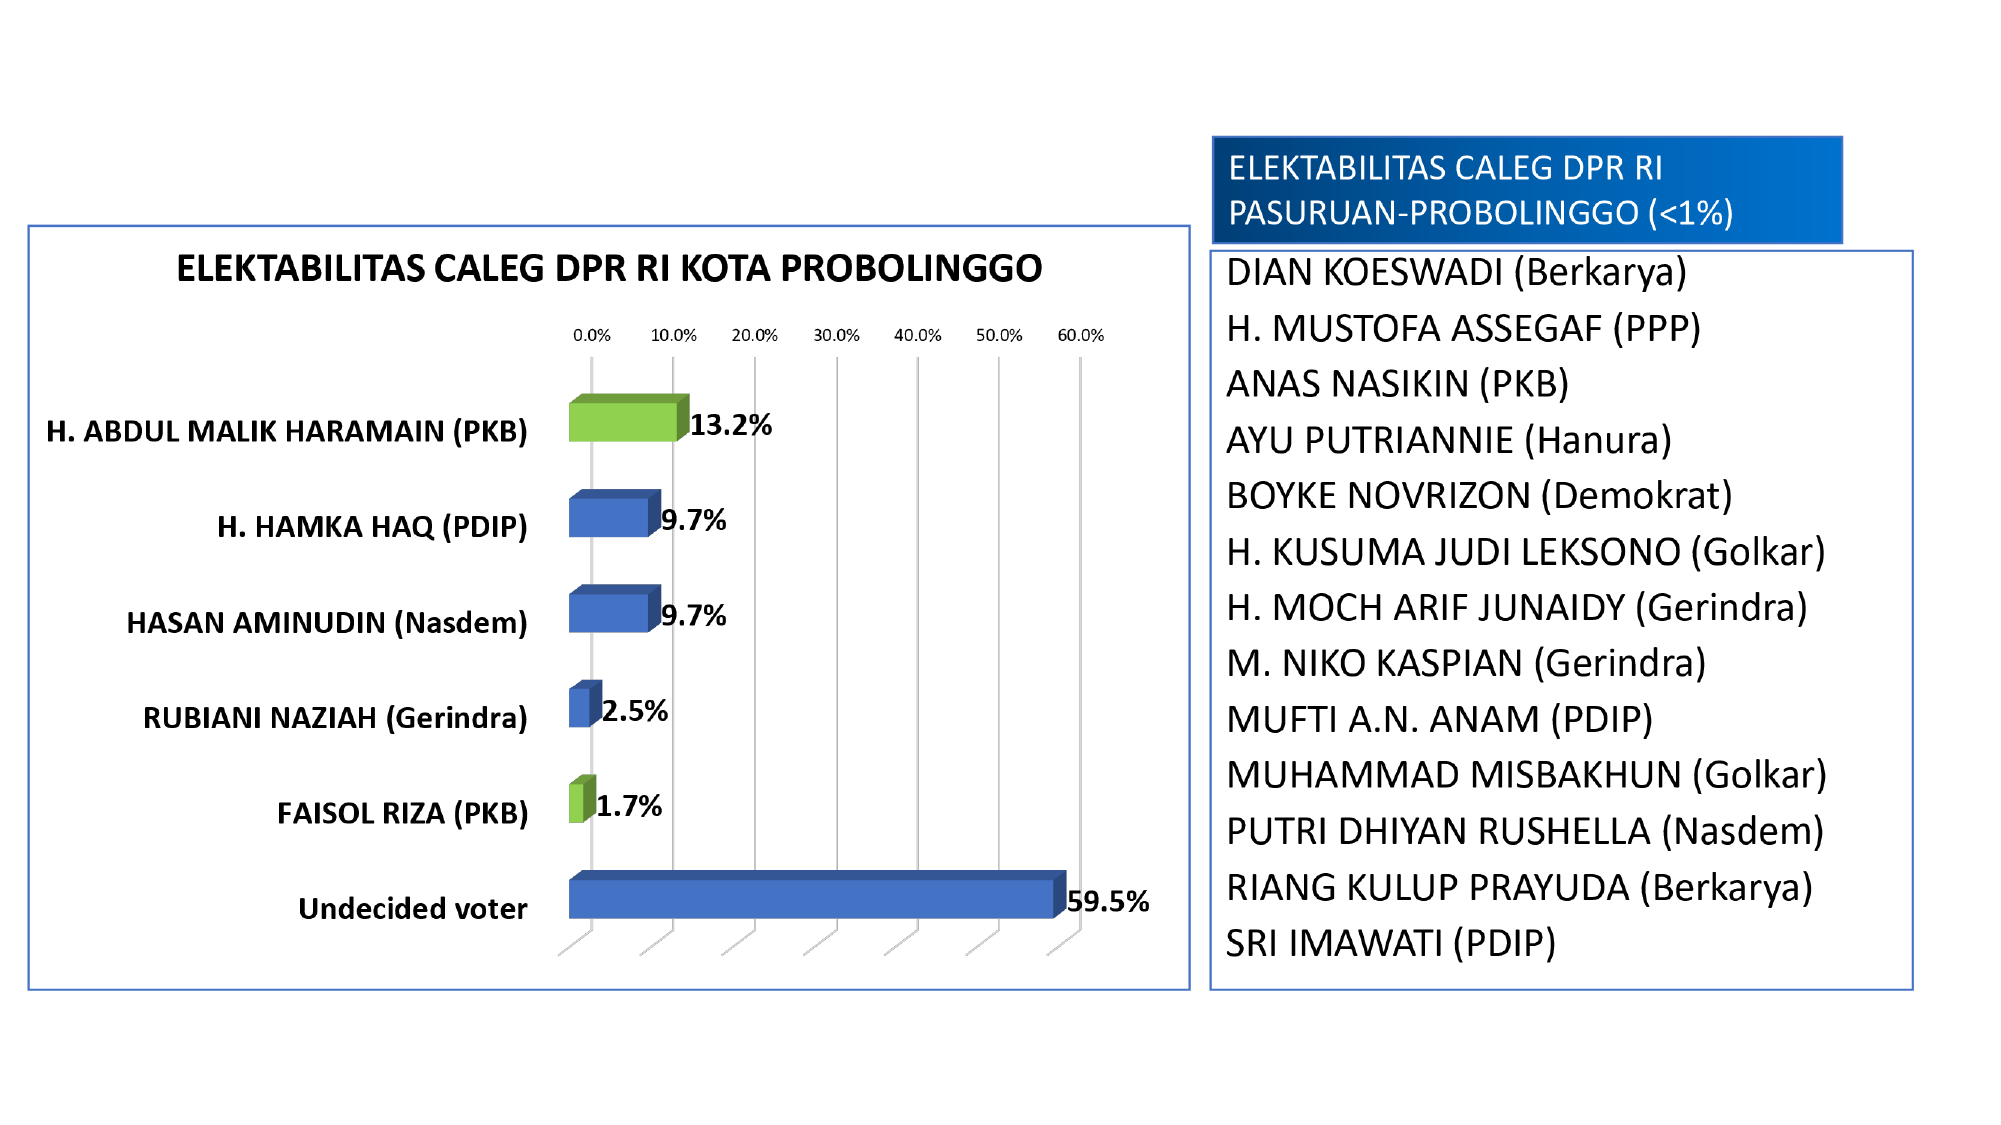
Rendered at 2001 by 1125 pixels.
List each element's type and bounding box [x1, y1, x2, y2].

list [0, 0, 2000, 1125]
